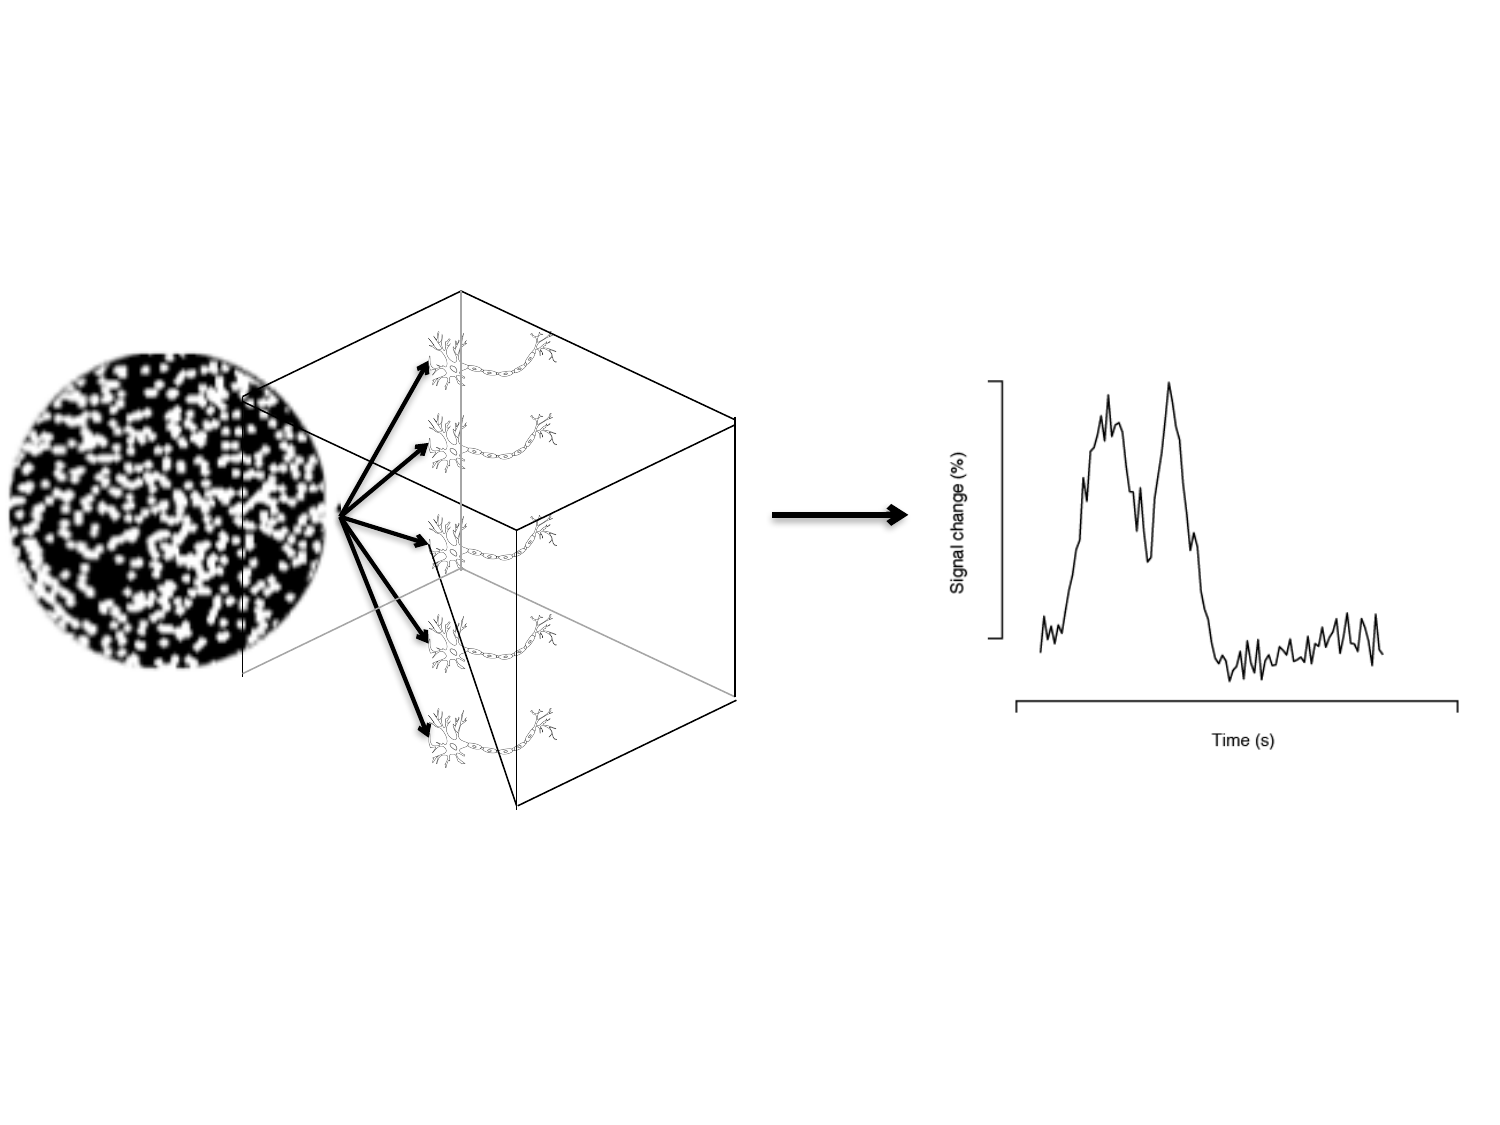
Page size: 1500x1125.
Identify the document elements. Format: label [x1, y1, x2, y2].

picture [1, 291, 242, 730]
text_box [242, 290, 737, 811]
picture [912, 349, 1500, 782]
